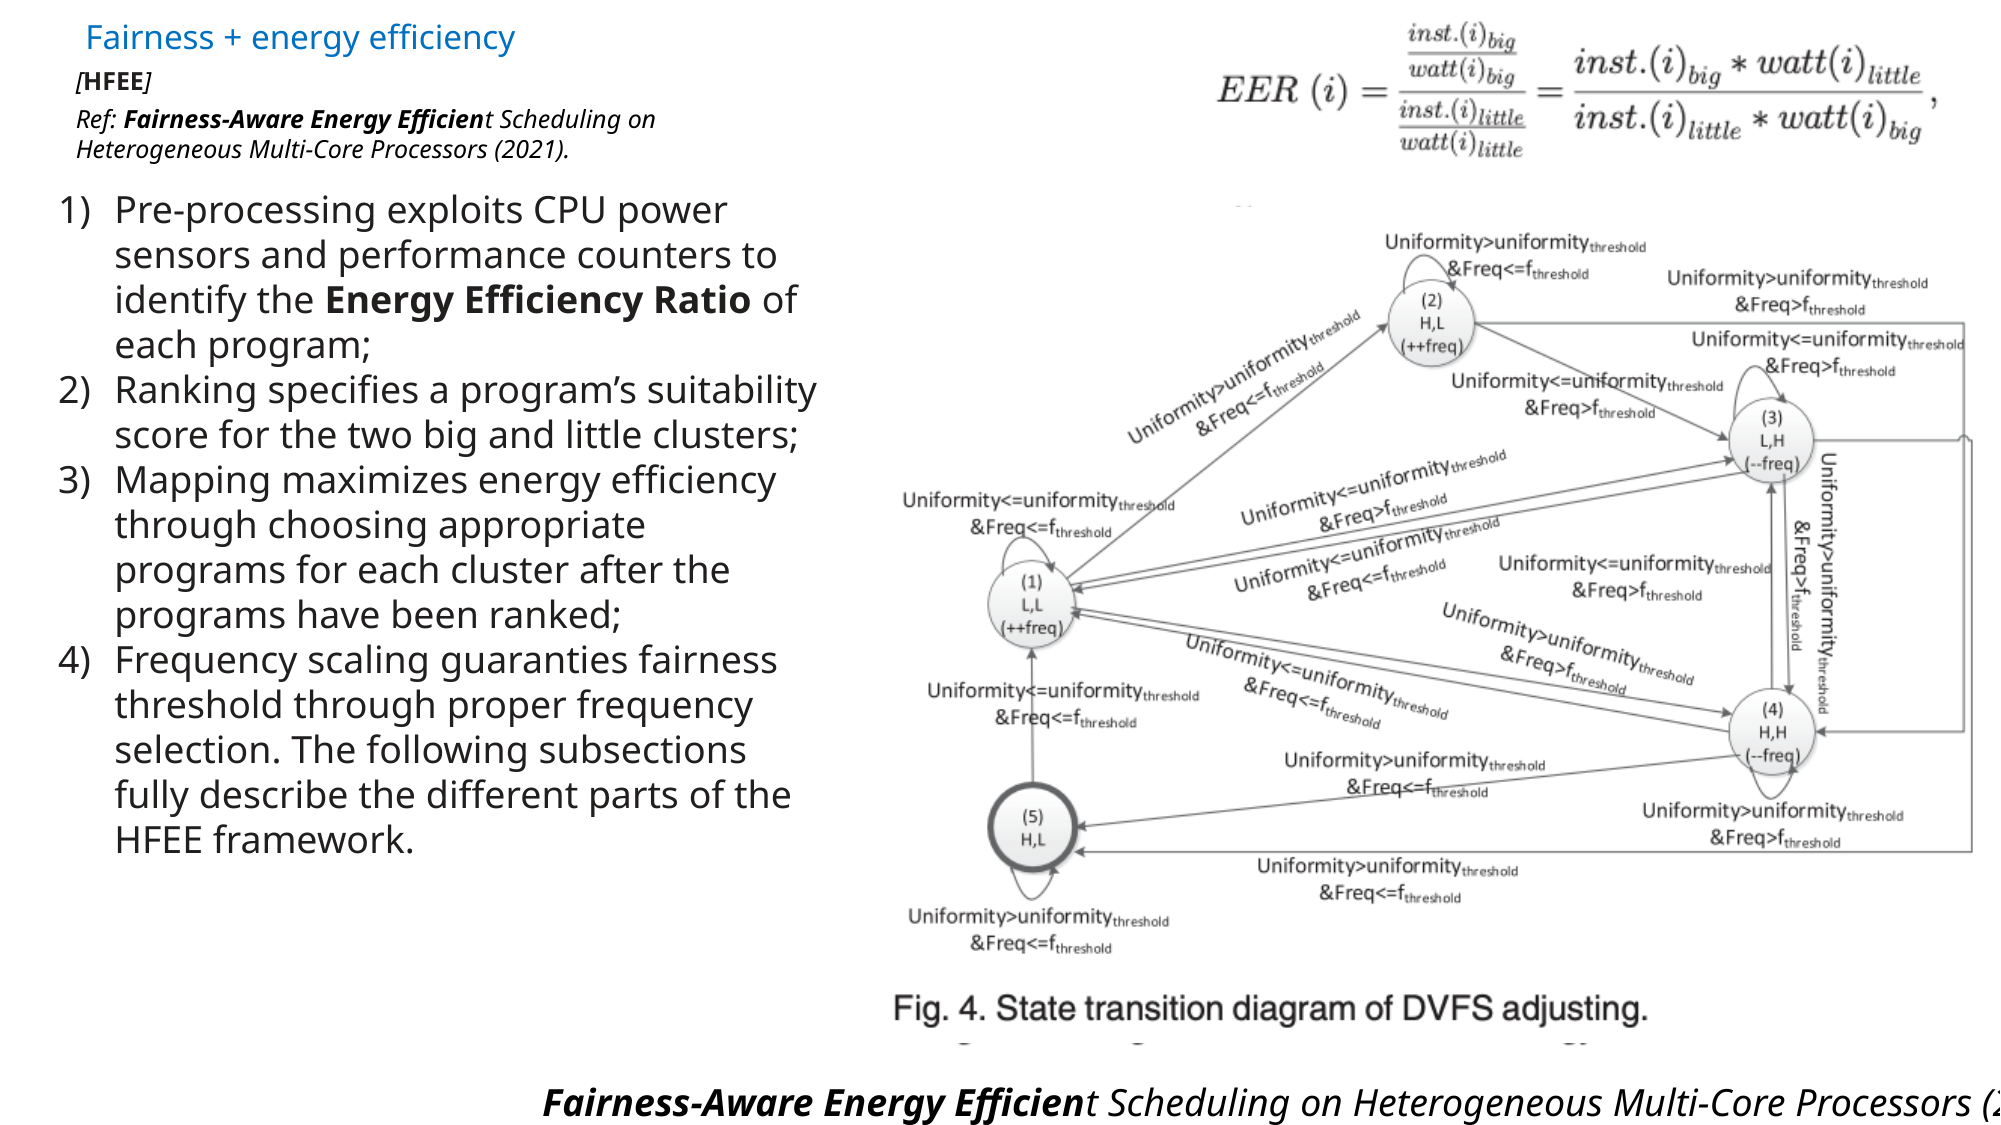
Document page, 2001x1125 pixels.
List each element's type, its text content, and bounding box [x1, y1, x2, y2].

text_box Fairness + energy efficiency [HFEE] Ref: Fairness-Aware Energy Efficient Scheduling on Heterogeneous Multi-Core Processors (2021). [61, 4, 820, 290]
picture [843, 20, 2000, 1088]
text_box Pre-processing exploits CPU power sensors and performance counters to identify the Energy Efficiency Ratio of each program; Ranking specifies a program’s suitability score for the two big and little clusters; Mapping maximizes energy efficiency through choosing appropriate programs for each cluster after the programs have been ranked; Frequency scaling guaranties fairness threshold through proper frequency selection. The following subsections fully describe the different parts of the HFEE framework. [43, 178, 843, 913]
text_box Fairness-Aware Energy Efficient Scheduling on Heterogeneous Multi-Core Processors (2021). [527, 1071, 2000, 1125]
